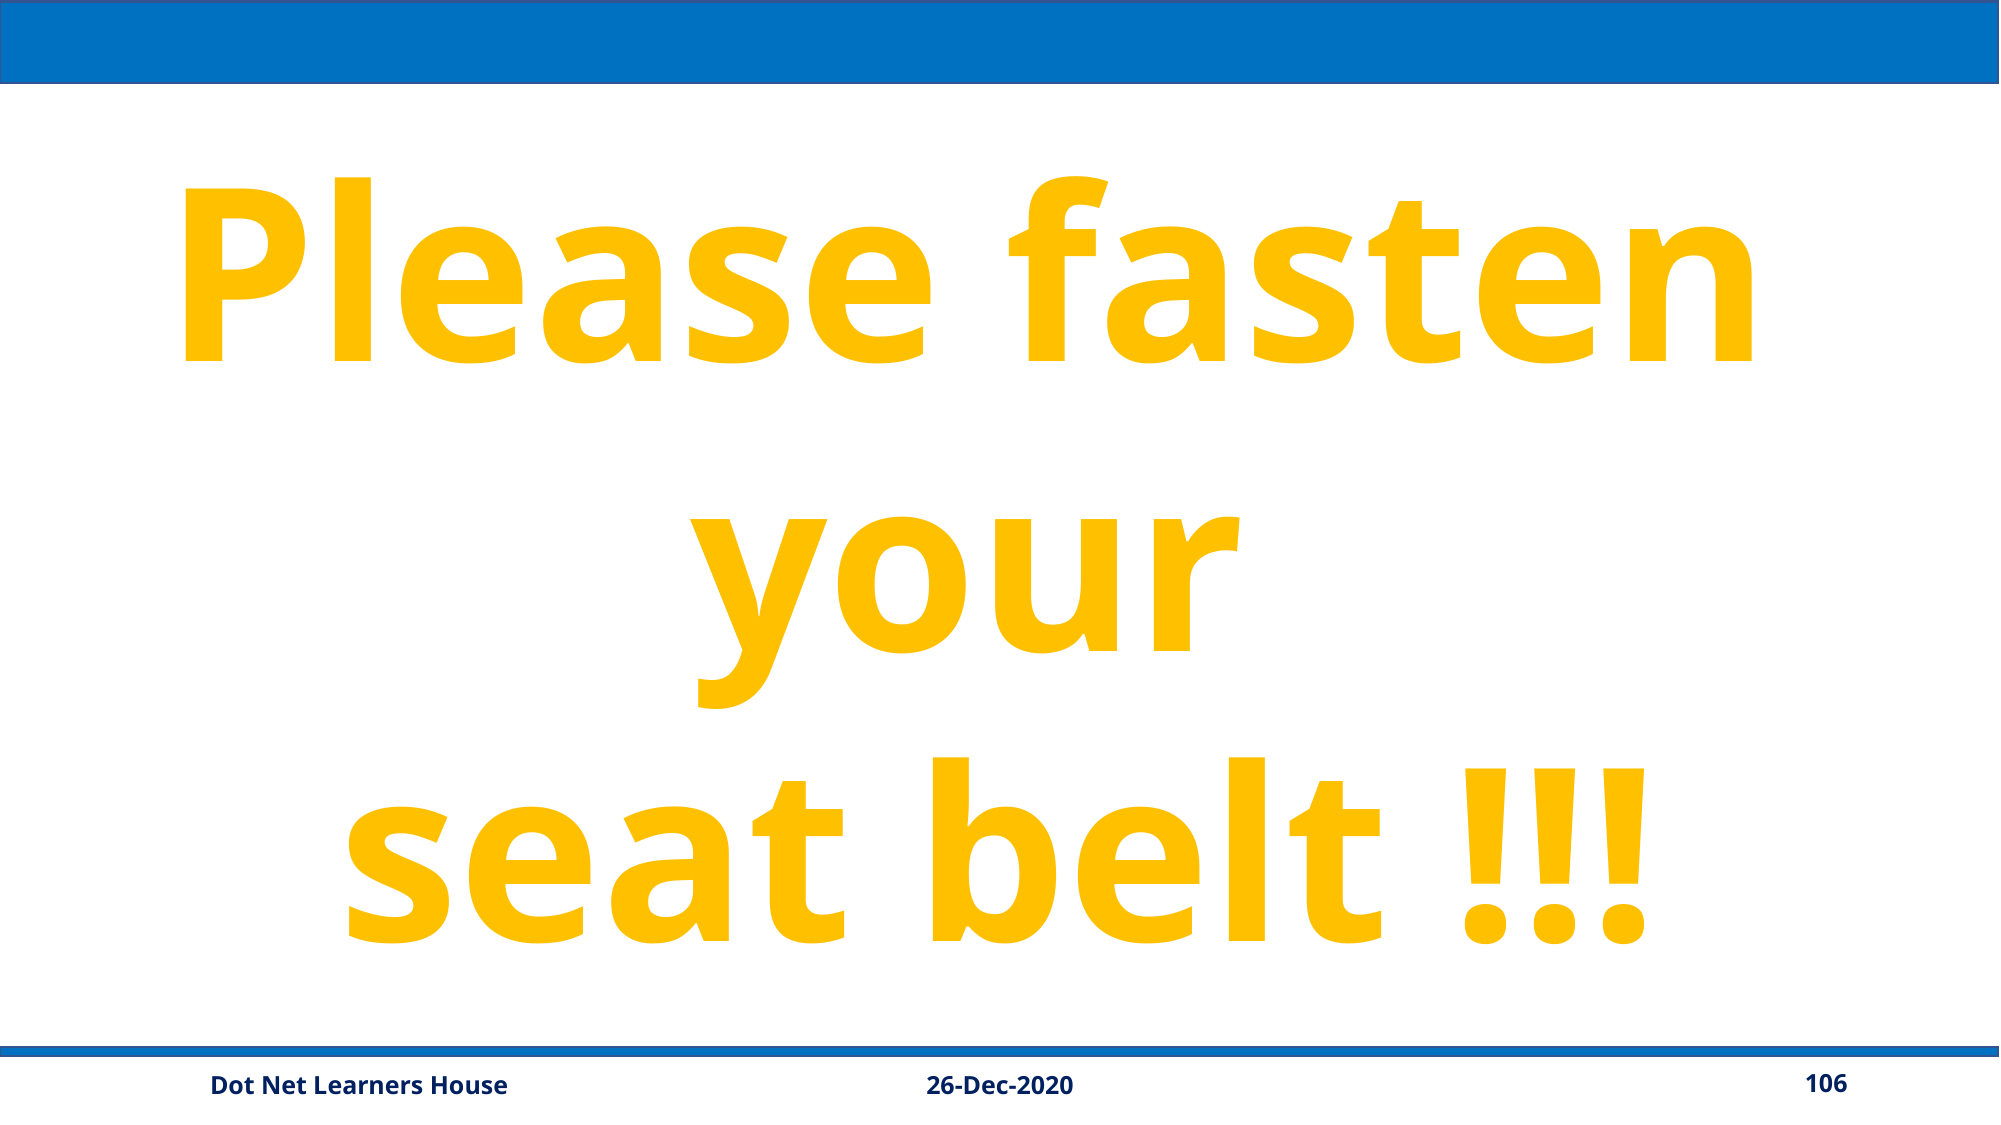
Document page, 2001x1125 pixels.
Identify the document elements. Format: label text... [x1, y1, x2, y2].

text_box Dot Net Learners House [21, 1054, 697, 1115]
text_box [0, 0, 1999, 84]
footer 26-Dec-2020 [697, 1054, 1338, 1115]
text_box [0, 1046, 1999, 1057]
slide_number 106 [1412, 1054, 1863, 1115]
text_box Please fasten your seat belt !!! [149, 112, 1849, 998]
